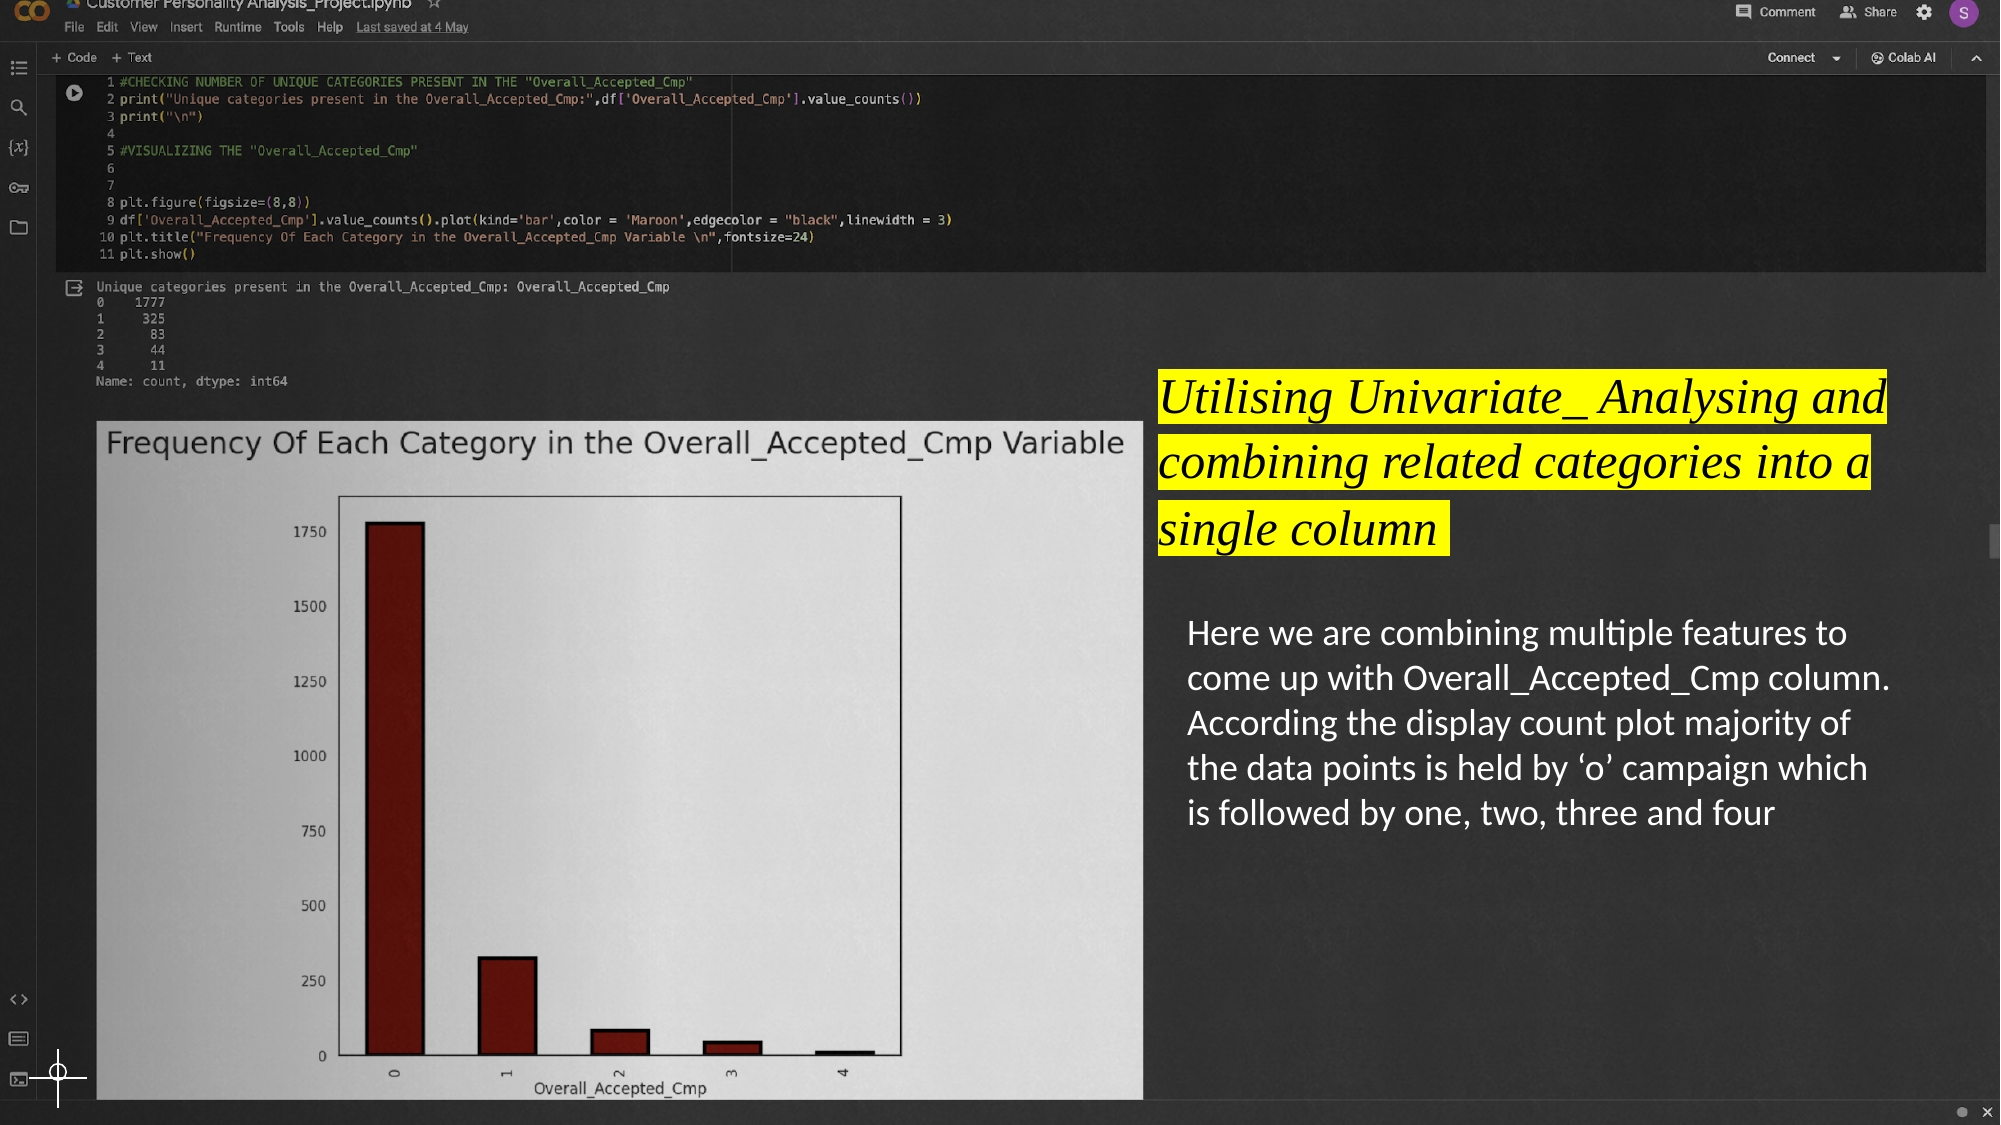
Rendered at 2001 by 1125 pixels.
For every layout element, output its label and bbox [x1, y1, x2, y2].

text_box [28, 1047, 88, 1109]
list [0, 0, 2000, 1125]
